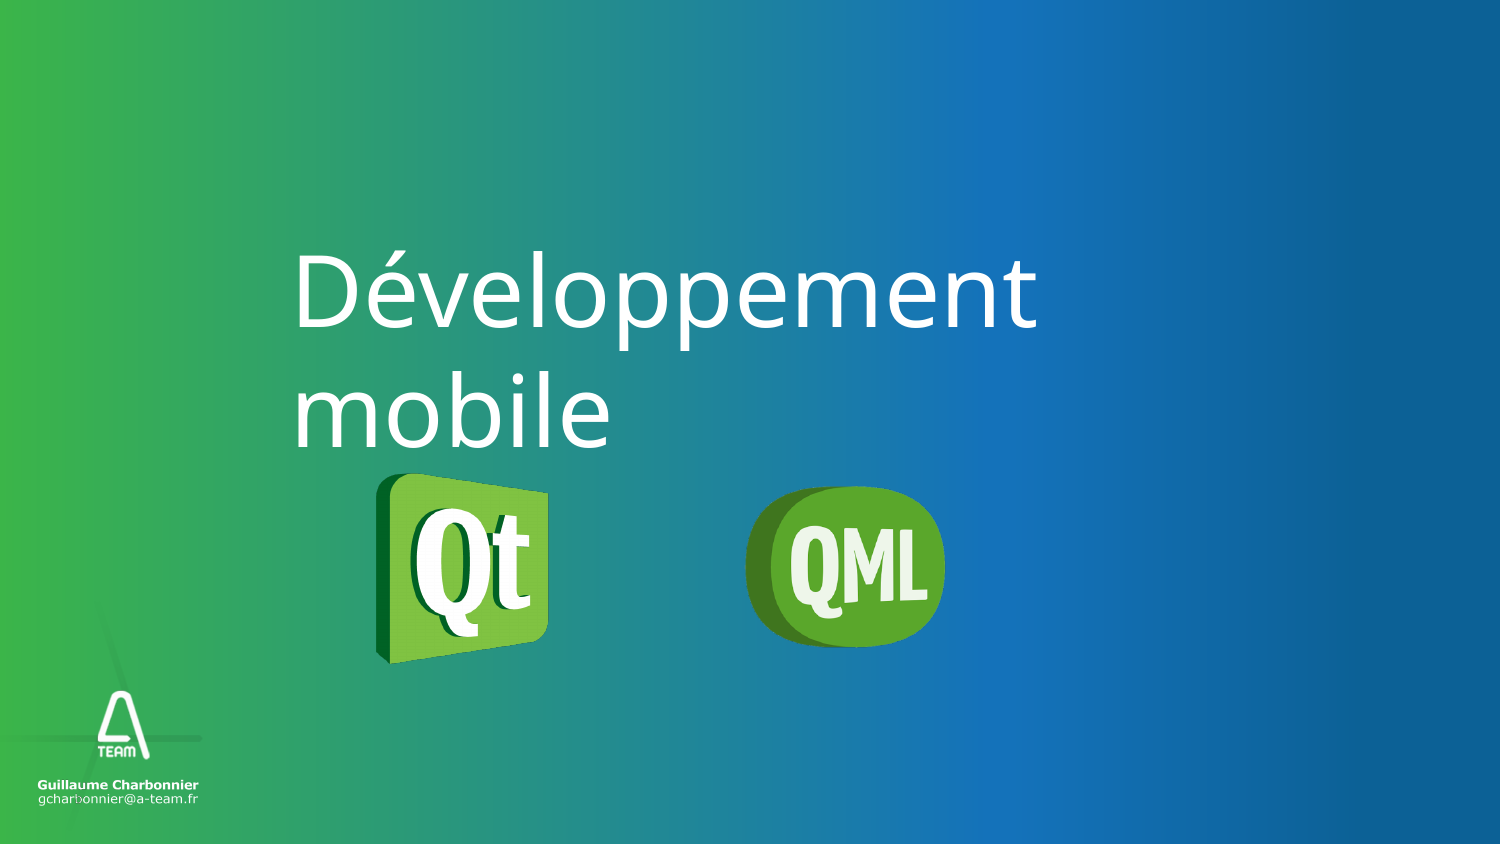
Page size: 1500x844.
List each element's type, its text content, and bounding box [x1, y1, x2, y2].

title Développement mobile [275, 371, 1291, 483]
picture [0, 0, 1500, 844]
